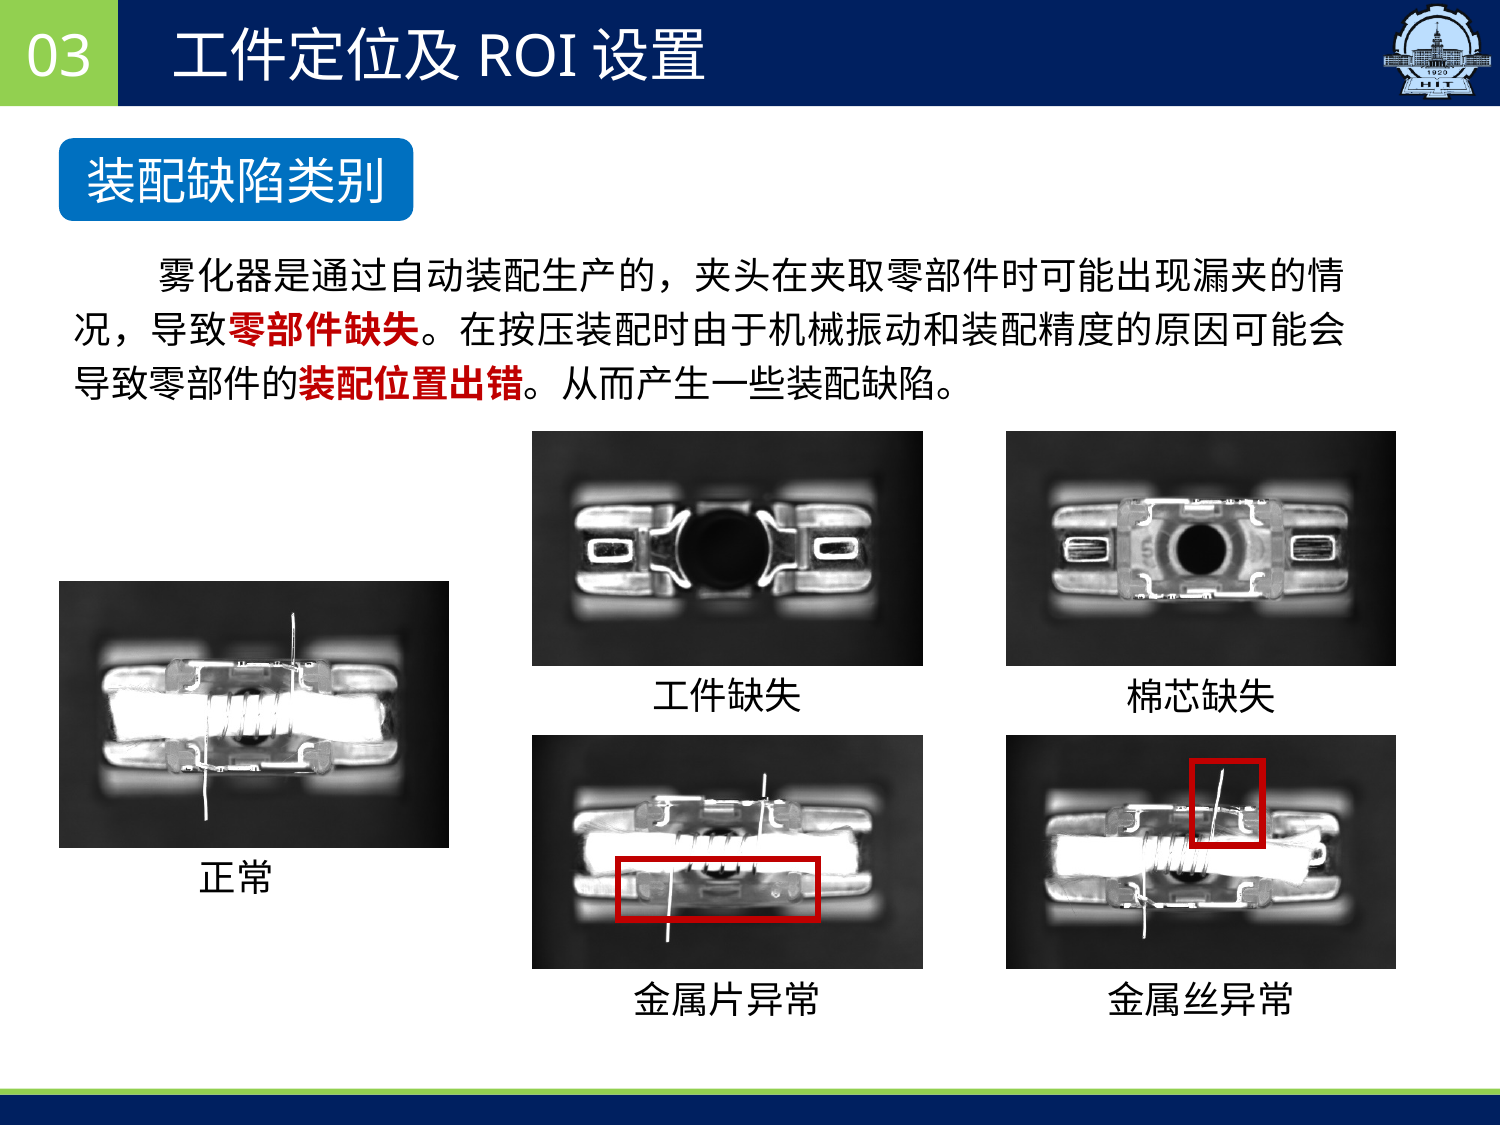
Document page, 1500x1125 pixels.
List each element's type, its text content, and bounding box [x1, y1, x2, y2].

picture [532, 431, 923, 666]
text_box 金属丝异常 [1092, 970, 1310, 1029]
picture [532, 735, 923, 970]
text_box 棉芯缺失 [1111, 666, 1291, 725]
picture [1006, 431, 1396, 666]
list 工件定位及ROI设置 [156, 0, 1361, 107]
text_box 工件缺失 [637, 666, 818, 725]
list 03 [0, 0, 119, 107]
text_box 雾化器是通过自动装配生产的，夹头在夹取零部件时可能出现漏夹的情况，导致零部件缺失。在按压装配时由于机械振动和装配精度的原因可能会导致零部件的装配位置出错。从而产生一些装配缺陷。 [59, 235, 1361, 413]
picture [58, 581, 449, 848]
text_box 金属片异常 [618, 970, 837, 1029]
text_box 装配缺陷类别 [58, 138, 414, 221]
text_box 正常 [183, 848, 289, 907]
picture [1006, 735, 1396, 970]
